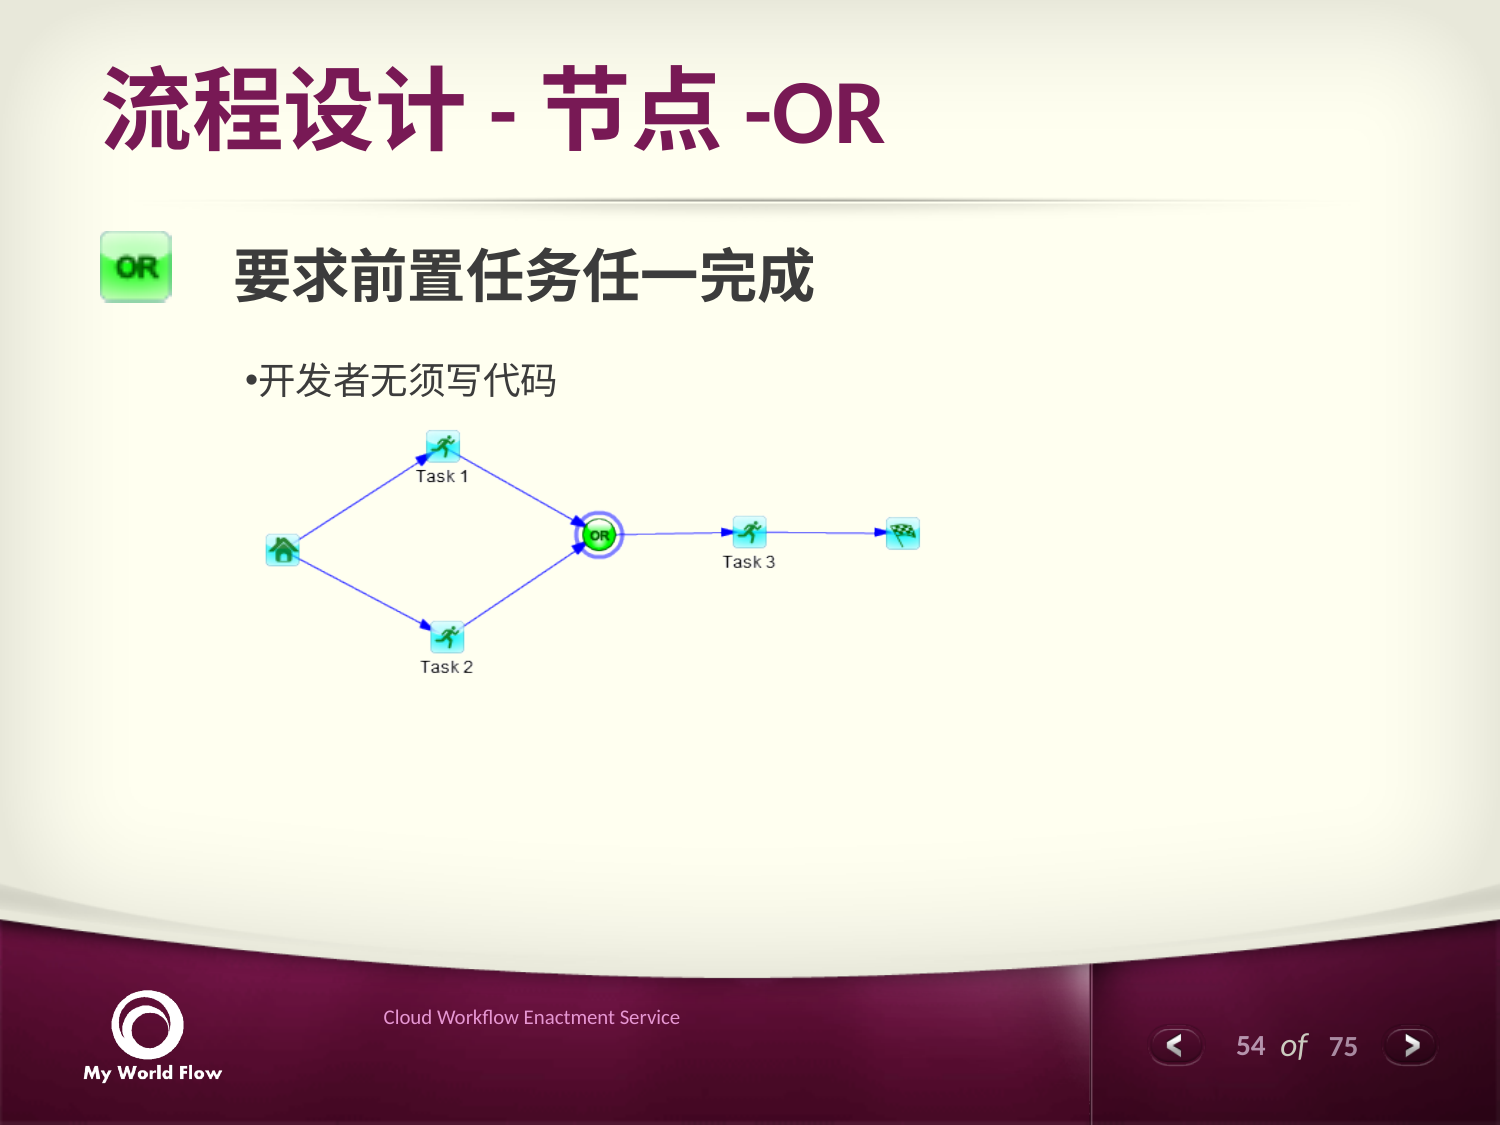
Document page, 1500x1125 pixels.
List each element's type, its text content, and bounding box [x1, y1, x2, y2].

text_box 要求前置任务任一完成 [218, 231, 1365, 317]
picture [0, 0, 1500, 1125]
text_box 开发者无须写代码 [230, 349, 1353, 410]
title 流程设计-节点-OR [100, 52, 1400, 194]
